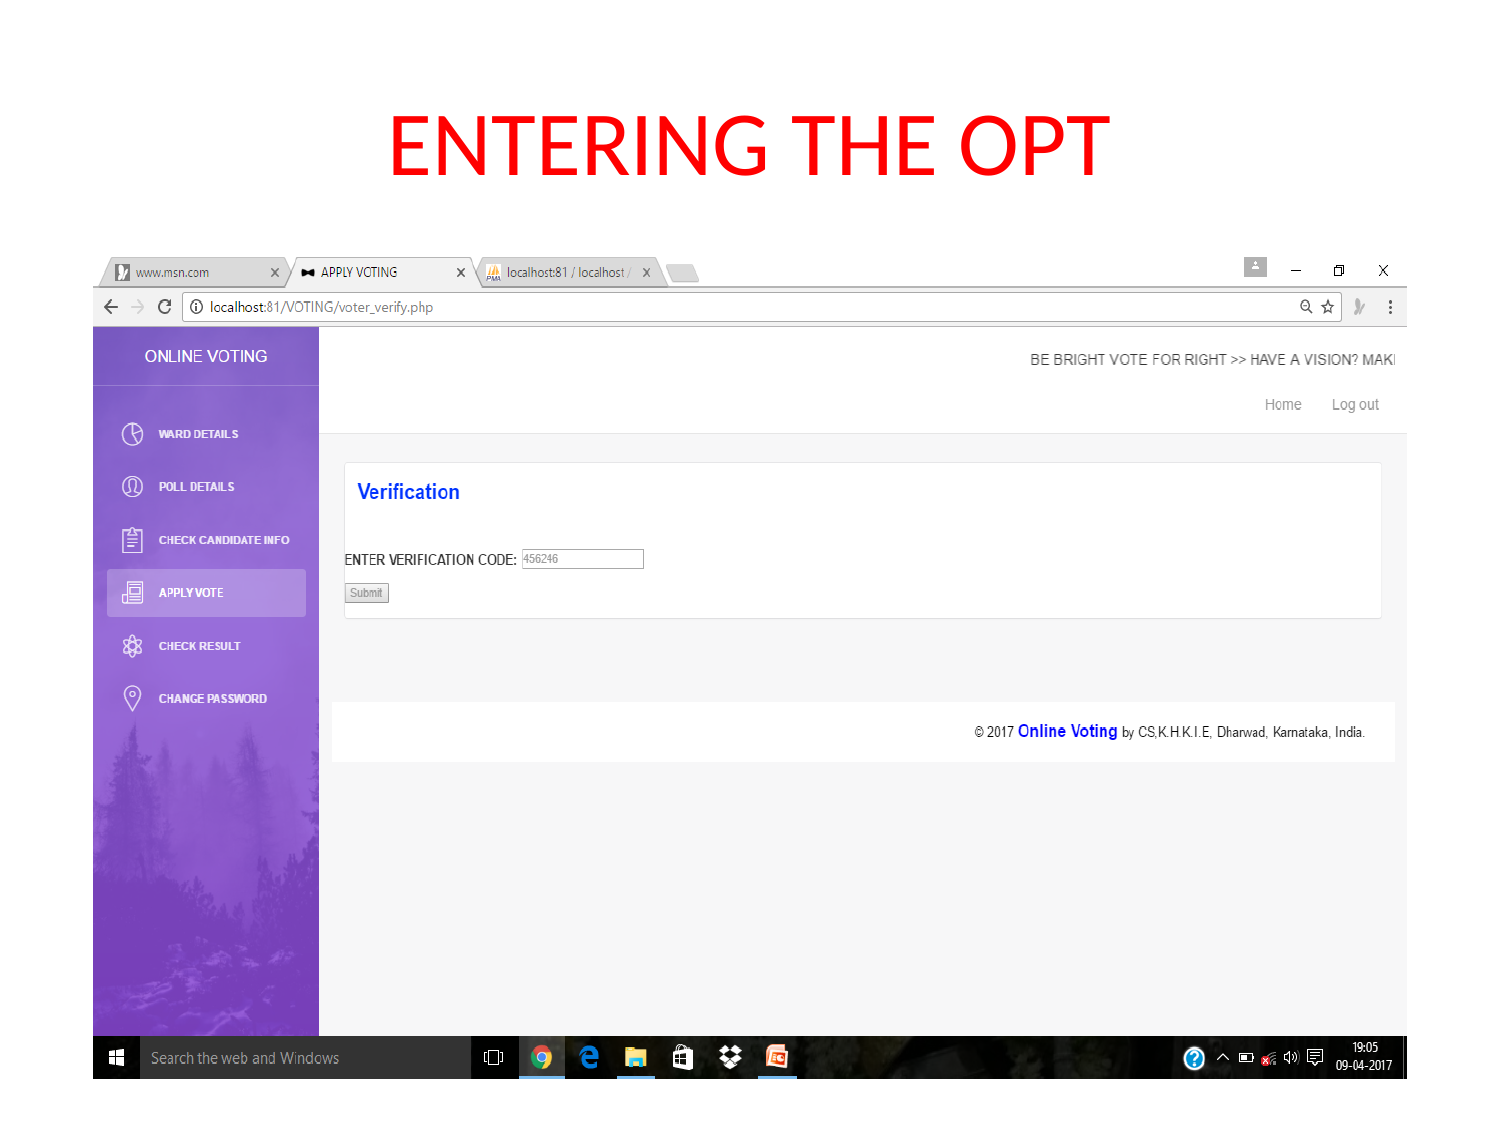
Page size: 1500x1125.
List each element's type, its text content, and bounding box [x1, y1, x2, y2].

picture [93, 257, 1407, 1079]
title ENTERING THE OPT [75, 45, 1425, 233]
